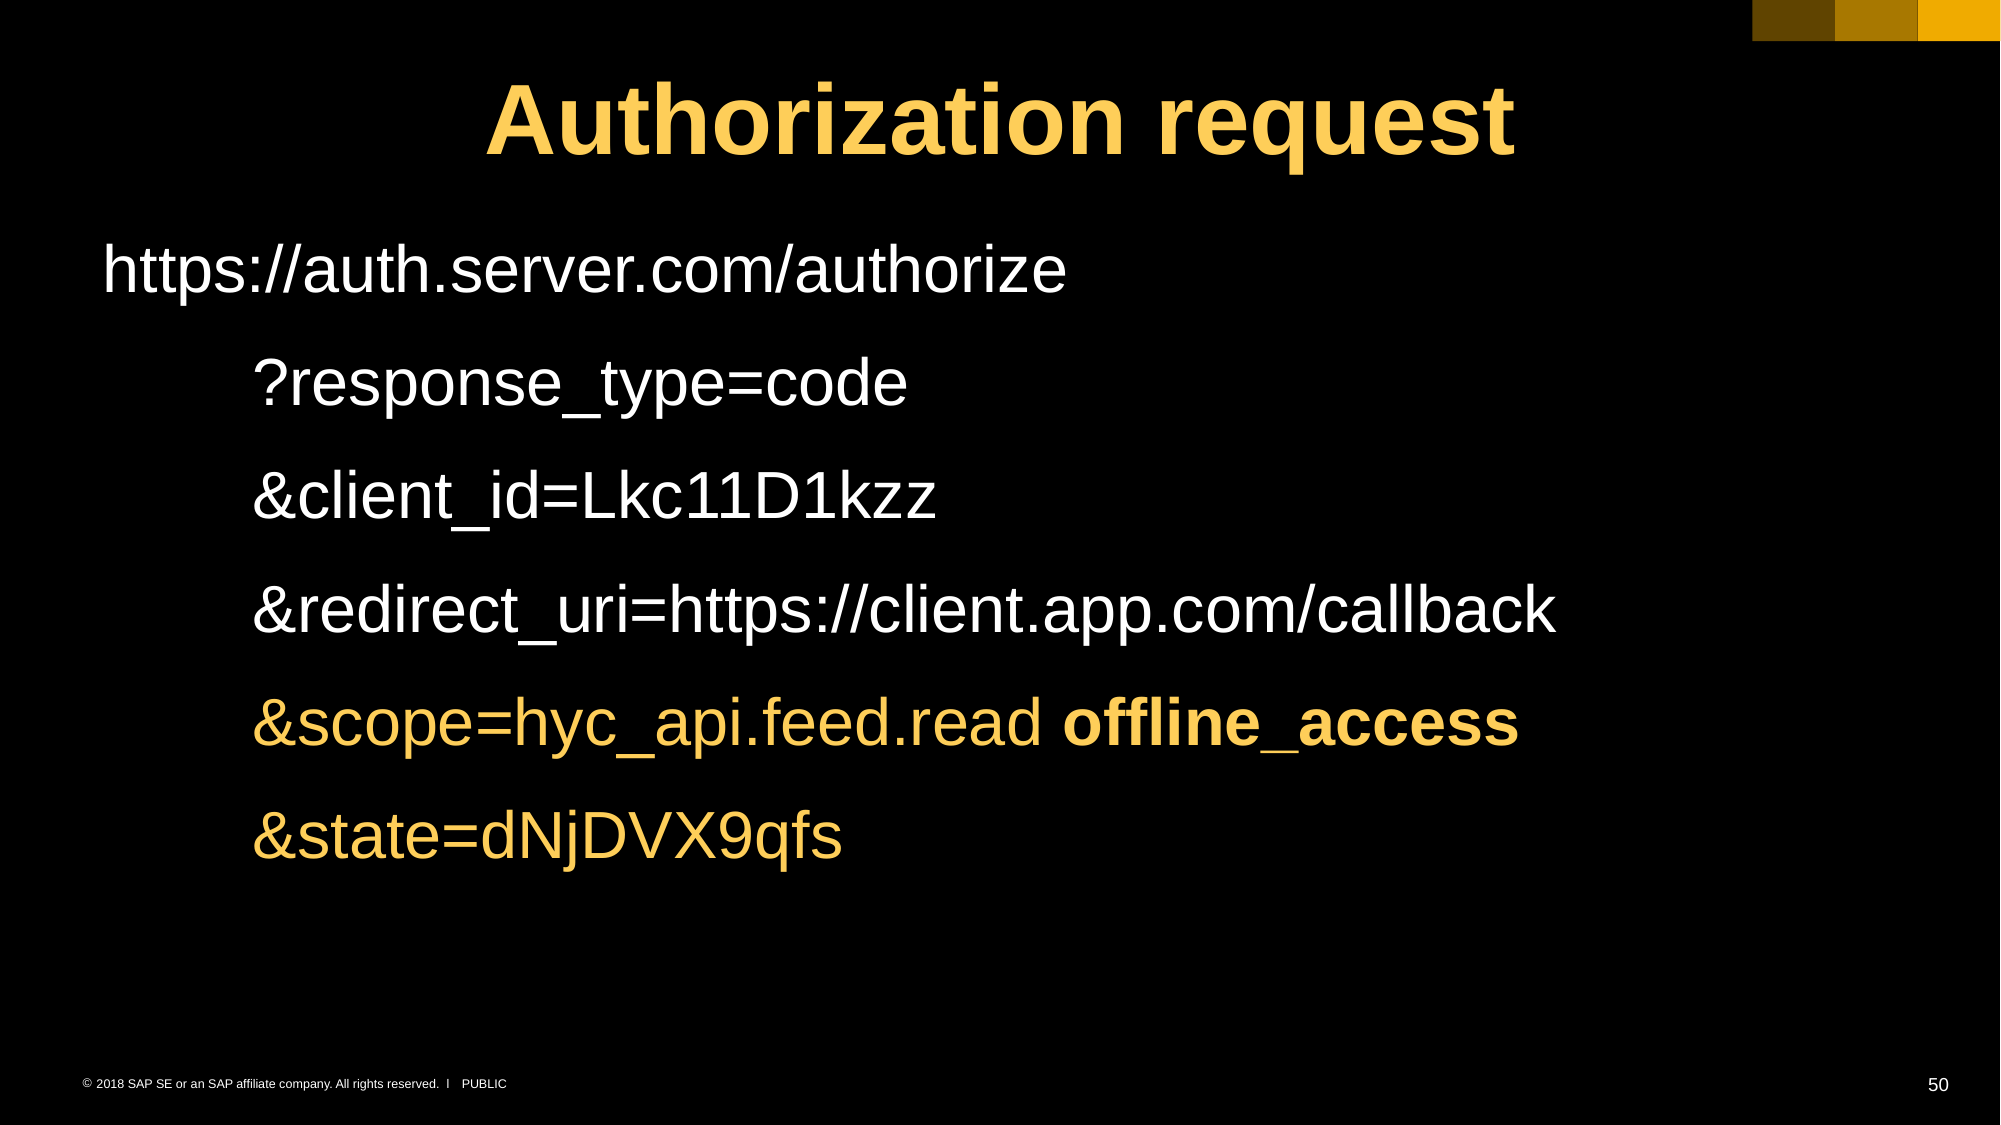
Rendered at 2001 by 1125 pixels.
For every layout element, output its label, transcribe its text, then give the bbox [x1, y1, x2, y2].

text_box https://auth.server.com/authorize ?response_type=code &client_id=Lkc11D1kzz &redirect_uri=https://client.app.com/callback &scope=hyc_api.feed.read offline_access &state=dNjDVX9qfs [102, 225, 1559, 873]
text_box Authorization request [81, 46, 1919, 182]
